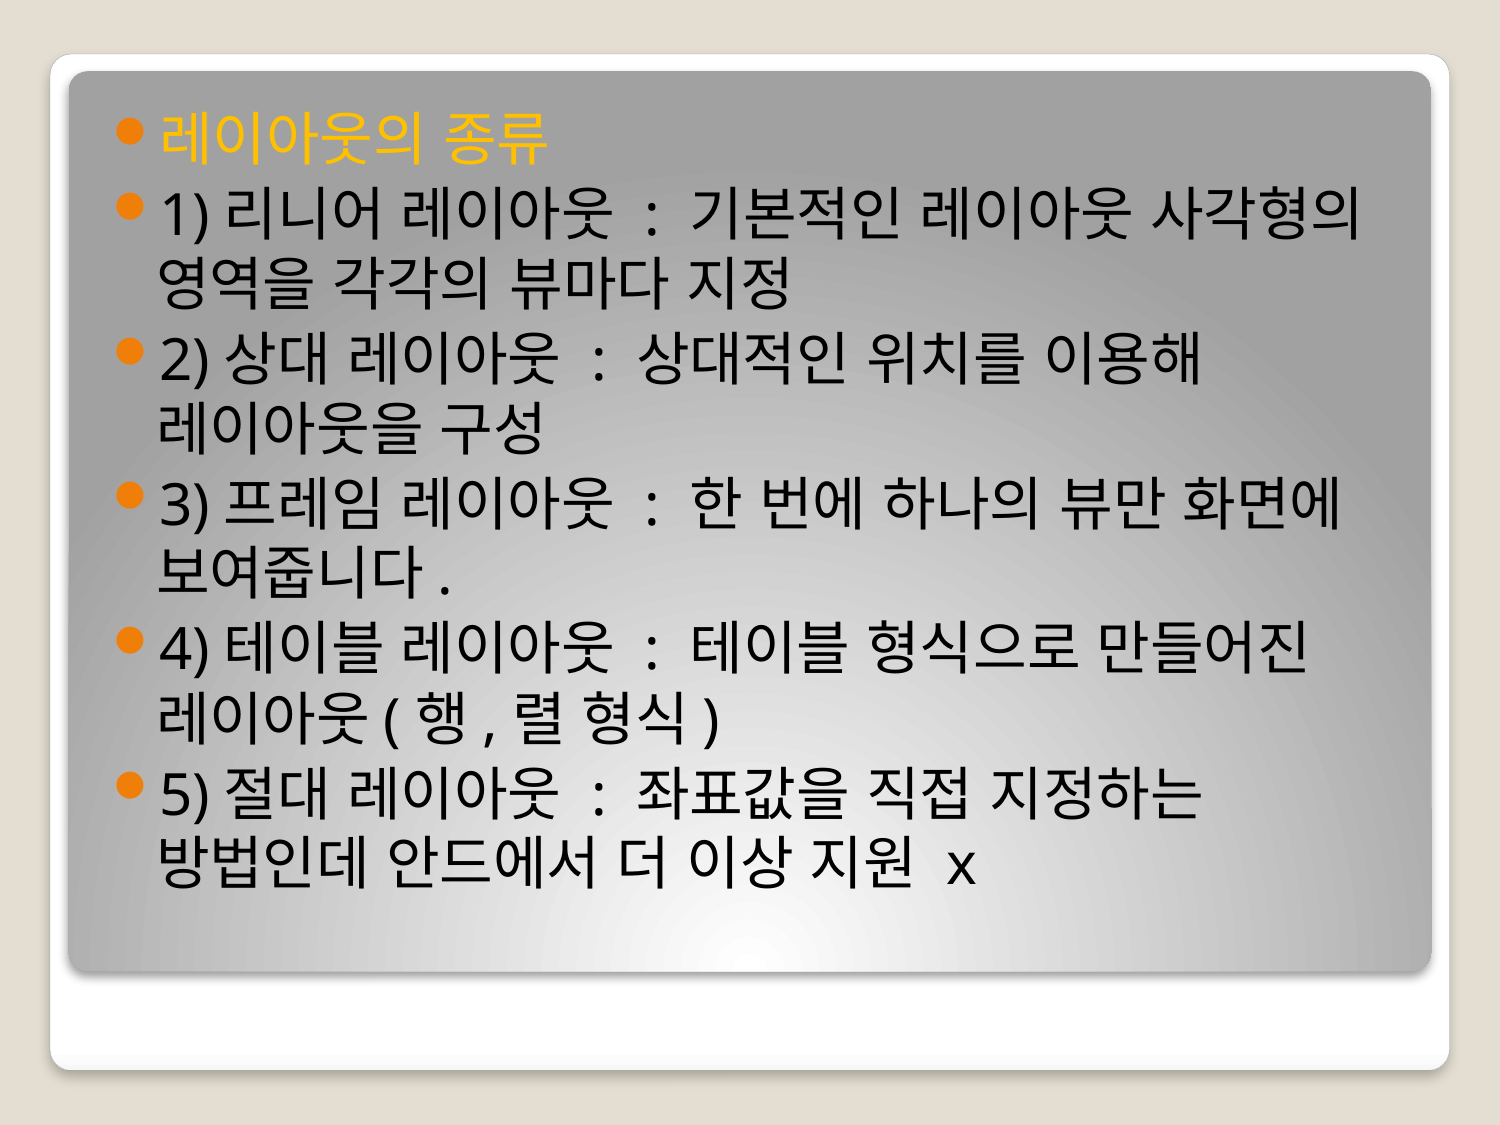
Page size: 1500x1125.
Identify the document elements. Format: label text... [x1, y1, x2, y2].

list 레이아웃의 종류 1)리니어 레이아웃 : 기본적인 레이아웃 사각형의 영역을 각각의 뷰마다 지정 2)상대 레이아웃 : 상대적인 위치를 이용해 레이아웃을 구성 3)프레임 레이아웃 : 한 번에 하나의 뷰만 화면에 보여줍니다. 4)테이블 레이아웃 : 테이블 형식으로 만들어진 레이아웃(행,렬 형식) 5)절대 레이아웃 : 좌표값을 직접 지정하는 방법인데 안드에서 더 이상 지원 x [82, 86, 1425, 1047]
